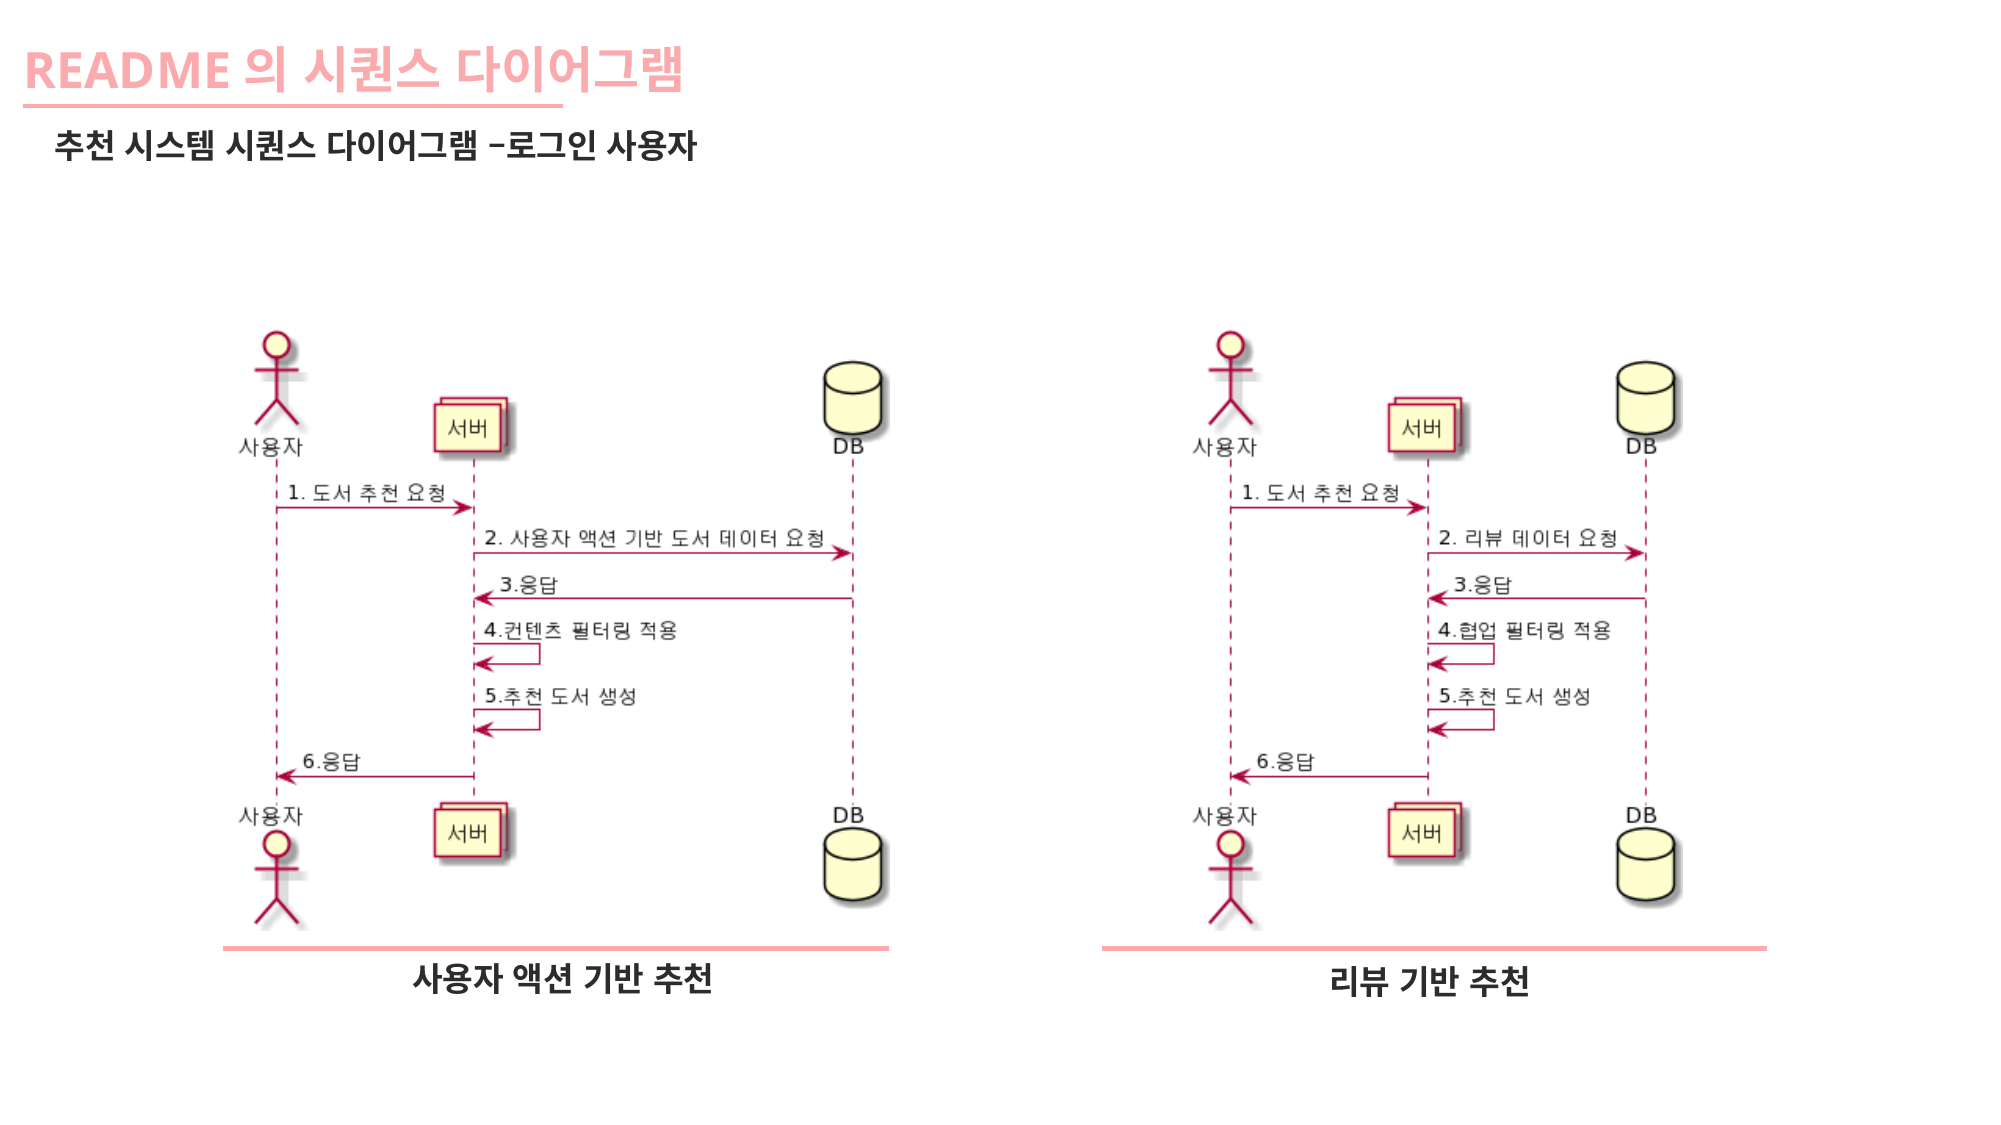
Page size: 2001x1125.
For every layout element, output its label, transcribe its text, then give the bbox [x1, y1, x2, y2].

picture [223, 321, 890, 931]
text_box 리뷰 기반 추천 [929, 953, 1930, 1009]
text_box README의 시퀀스 다이어그램 [8, 31, 1178, 107]
text_box 추천 시스템 시퀀스 다이어그램 –로그인 사용자 [0, 118, 877, 173]
text_box 사용자 액션 기반 추천 [63, 951, 1064, 1006]
picture [1177, 321, 1683, 931]
